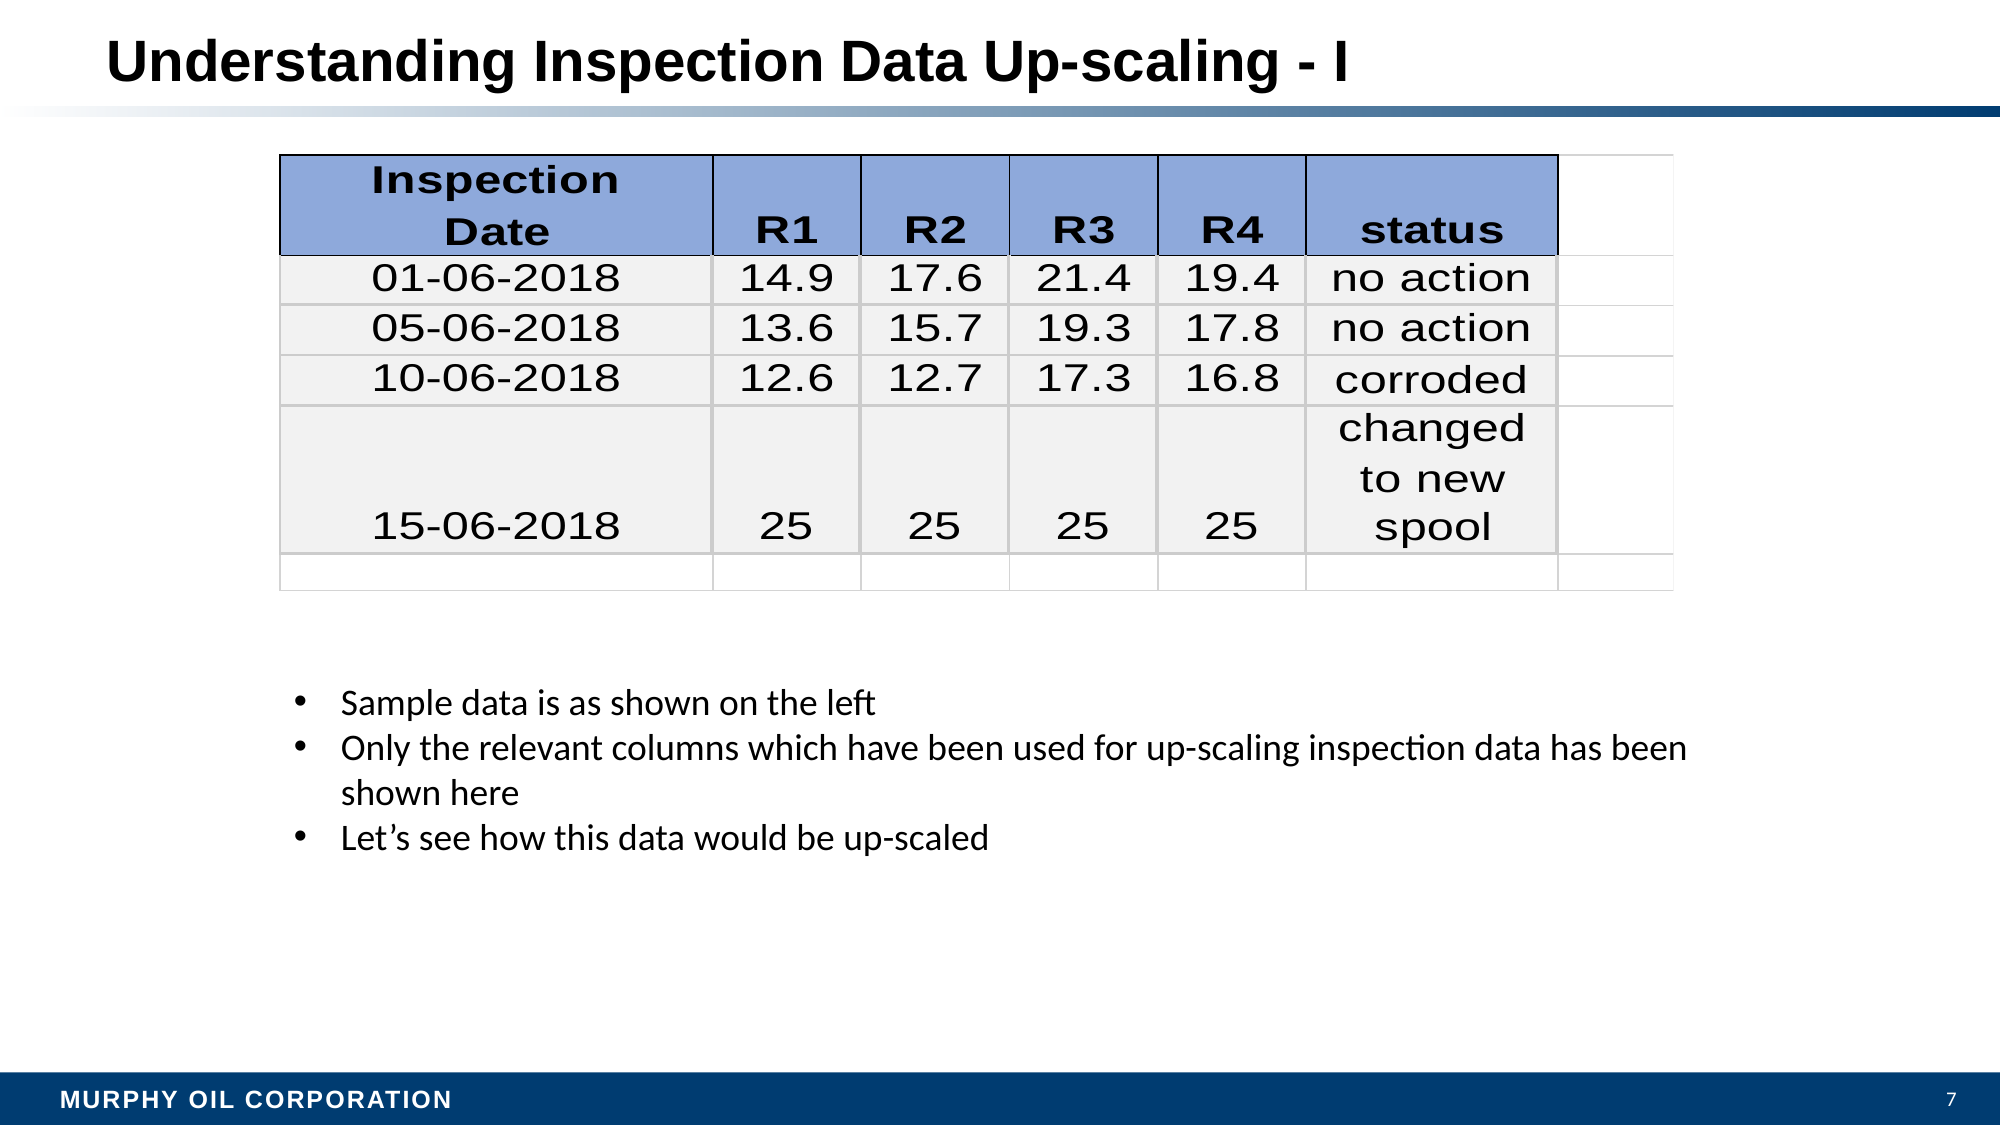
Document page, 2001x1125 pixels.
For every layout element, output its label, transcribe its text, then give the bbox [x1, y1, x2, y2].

title Understanding Inspection Data Up-scaling - I [91, 0, 1900, 117]
text_box Sample data is as shown on the left Only the relevant columns which have been used for up-scaling inspection data has been shown here Let’s see how this data would be up-scaled [279, 670, 1721, 911]
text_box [278, 153, 1676, 593]
